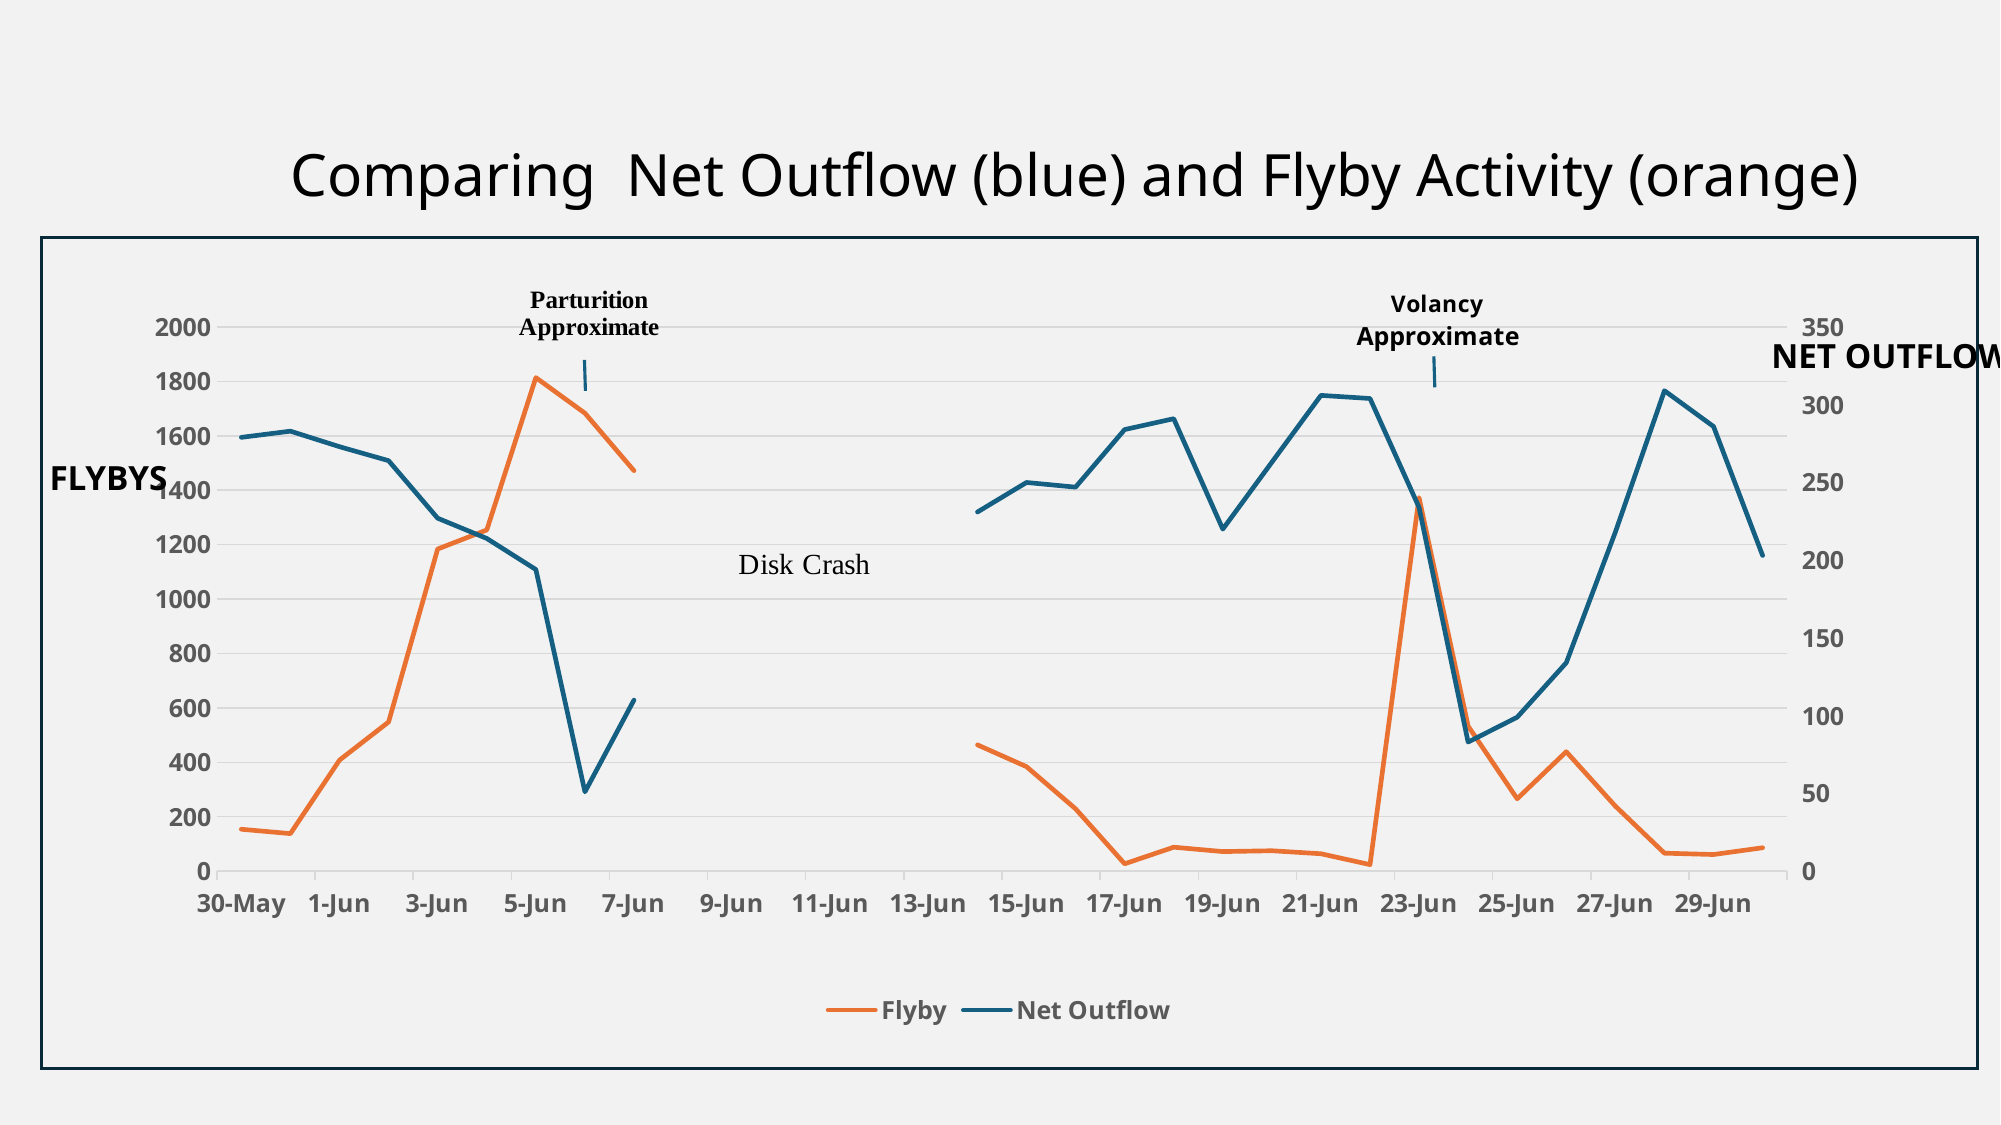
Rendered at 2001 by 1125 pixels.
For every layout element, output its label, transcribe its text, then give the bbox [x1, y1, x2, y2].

text_box NET OUTFLOWE [1845, 327, 2000, 383]
text_box [1845, 236, 1979, 327]
text_box Comparing Net Outflow (blue) and Flyby Activity (orange) [275, 130, 1878, 216]
text_box [40, 236, 154, 449]
chart [154, 236, 1845, 1034]
text_box FLYBYS [34, 449, 154, 505]
text_box [40, 383, 1979, 1070]
